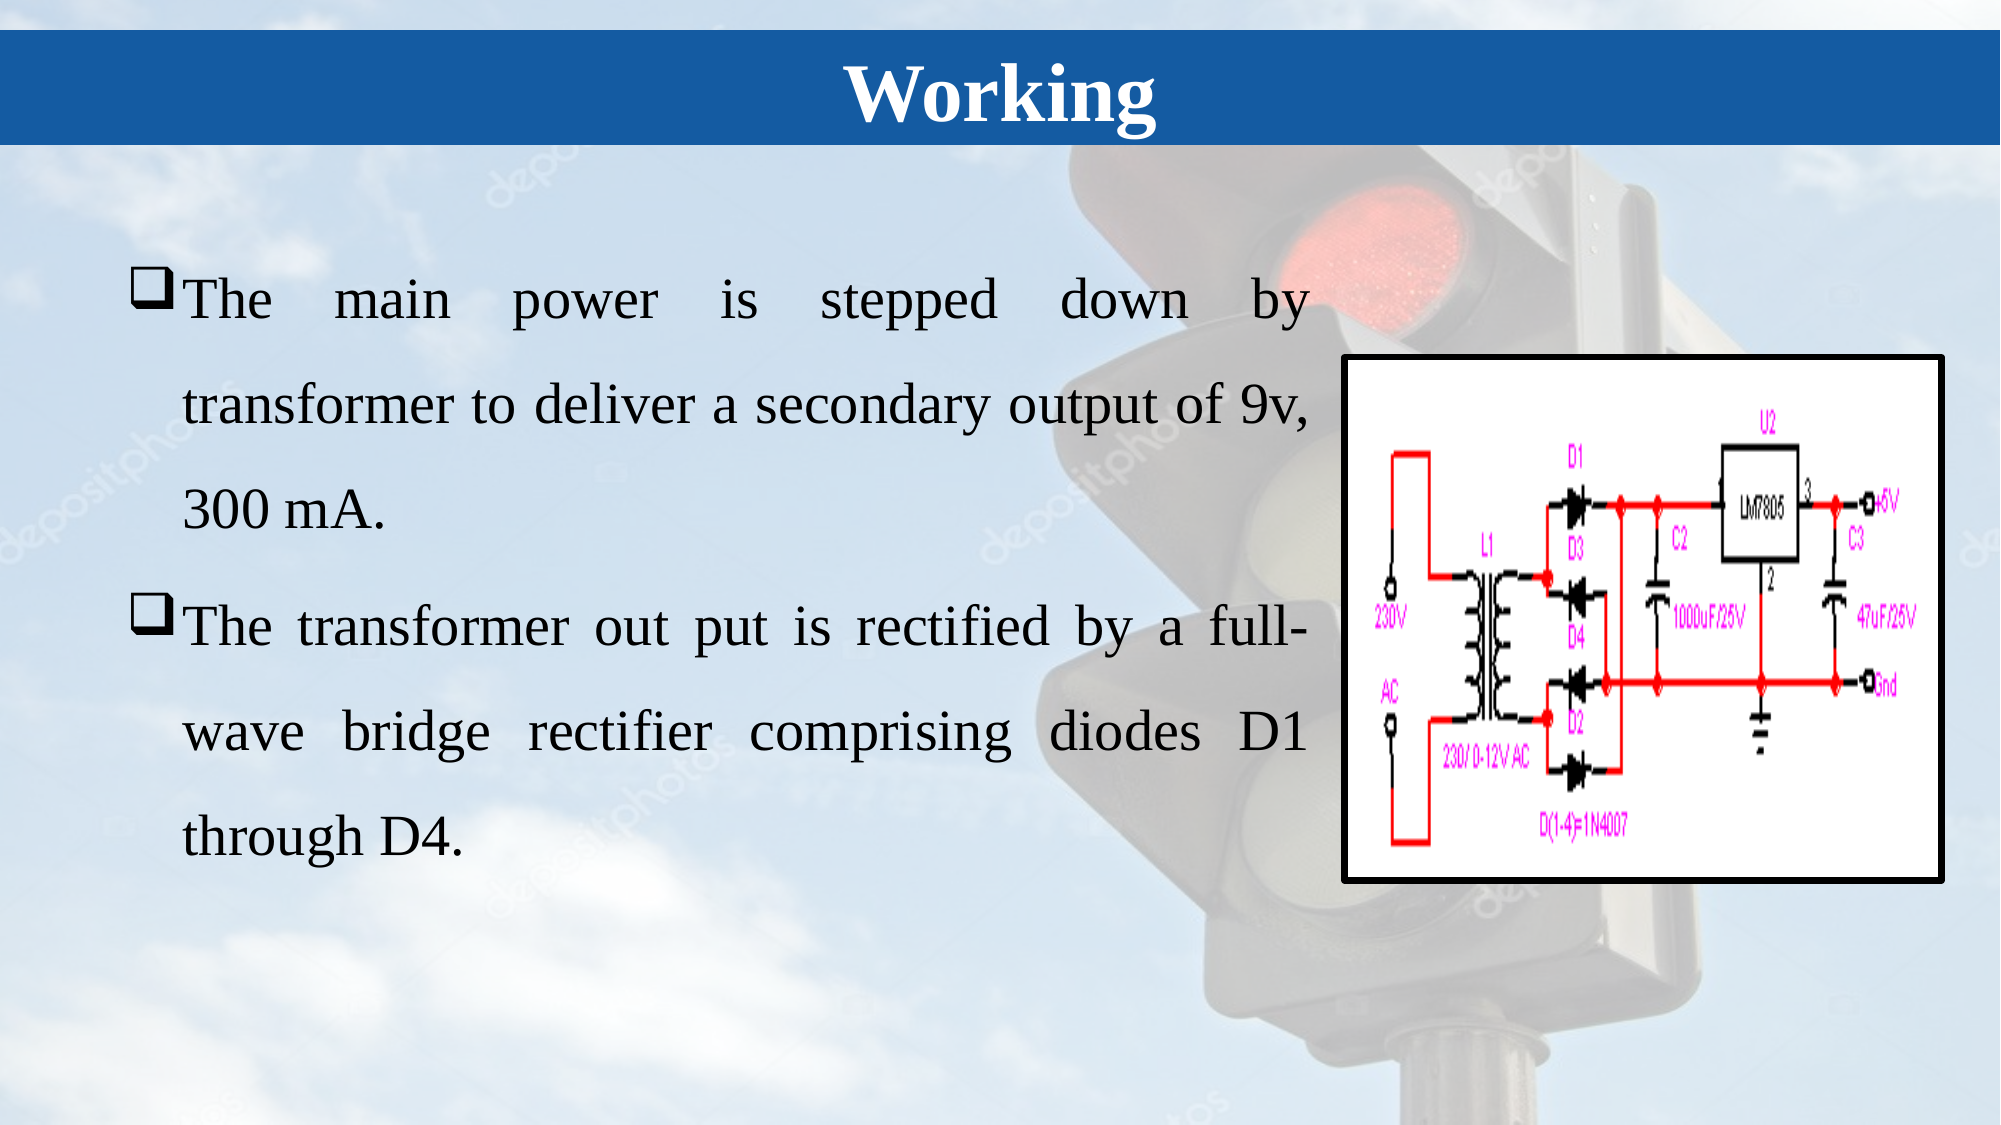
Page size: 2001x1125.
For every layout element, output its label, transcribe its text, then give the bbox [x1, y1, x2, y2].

picture [1347, 360, 1939, 878]
text_box Working [0, 30, 2000, 145]
list The main power is stepped down by transformer to deliver a secondary output of 9v, 300 mA. The transformer out put is rectified by a full-wave bridge rectifier comprising diodes D1 through D4. [111, 217, 1326, 958]
